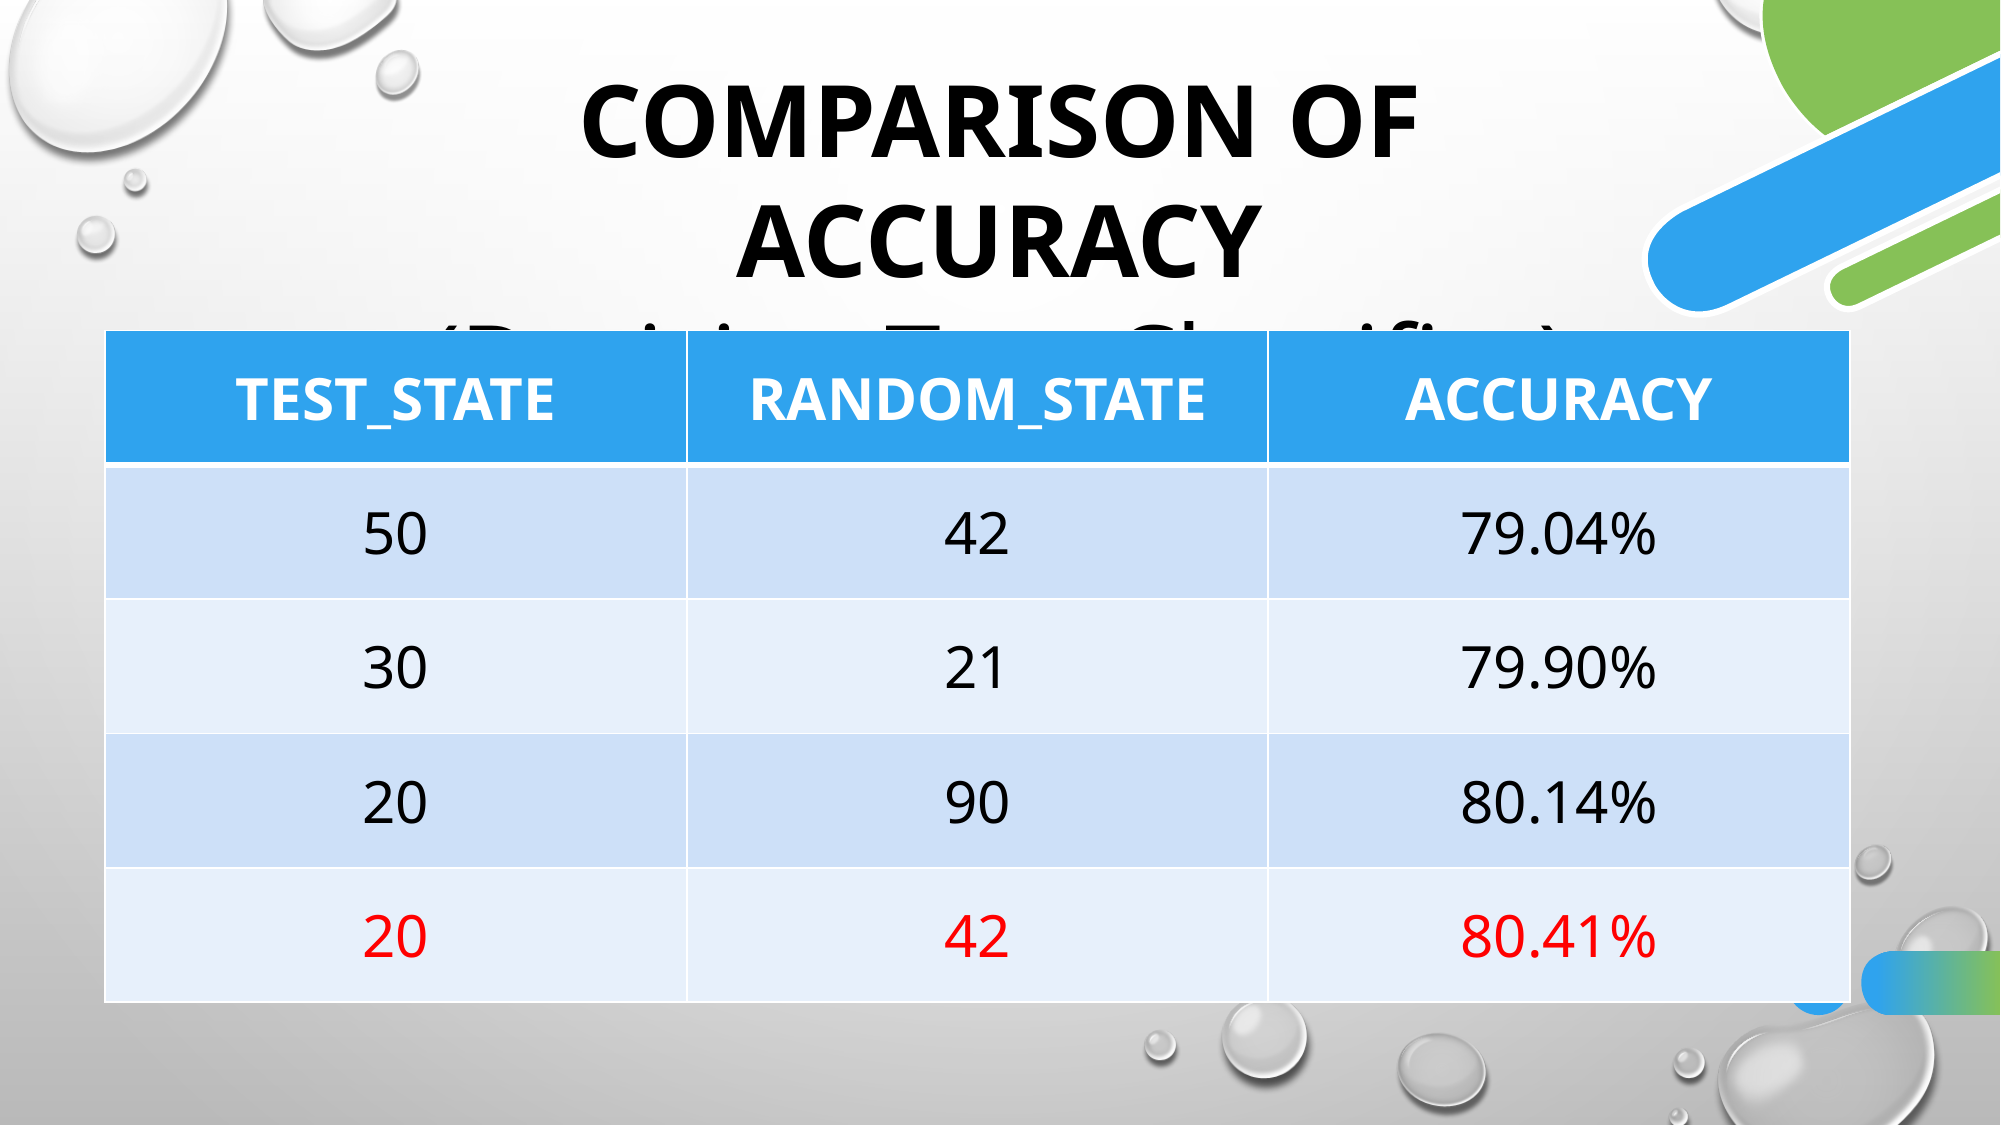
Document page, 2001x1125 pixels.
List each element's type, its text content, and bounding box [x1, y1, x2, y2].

table_cell 80.14% [1269, 734, 1849, 867]
table_cell 20 [106, 869, 686, 1001]
table_cell 30 [106, 600, 686, 733]
table_header ACCURACY [1269, 331, 1849, 462]
table_cell 80.41% [1269, 869, 1849, 1001]
table_header TEST_STATE [106, 331, 686, 462]
table_cell 79.90% [1269, 600, 1849, 733]
table_cell 20 [106, 734, 686, 867]
slide_number 25 [1724, 1003, 1851, 1025]
picture [0, 0, 2000, 1125]
table_cell 90 [688, 734, 1267, 867]
text_box COMPARISON OF ACCURACY (Decision Tree Classifier) [345, 50, 1655, 330]
table_cell 79.04% [1269, 468, 1849, 598]
table_header RANDOM_STATE [688, 331, 1267, 462]
table_cell 42 [688, 869, 1267, 1001]
table_cell 21 [688, 600, 1267, 733]
table_cell 50 [106, 468, 686, 598]
table_cell 42 [688, 468, 1267, 598]
